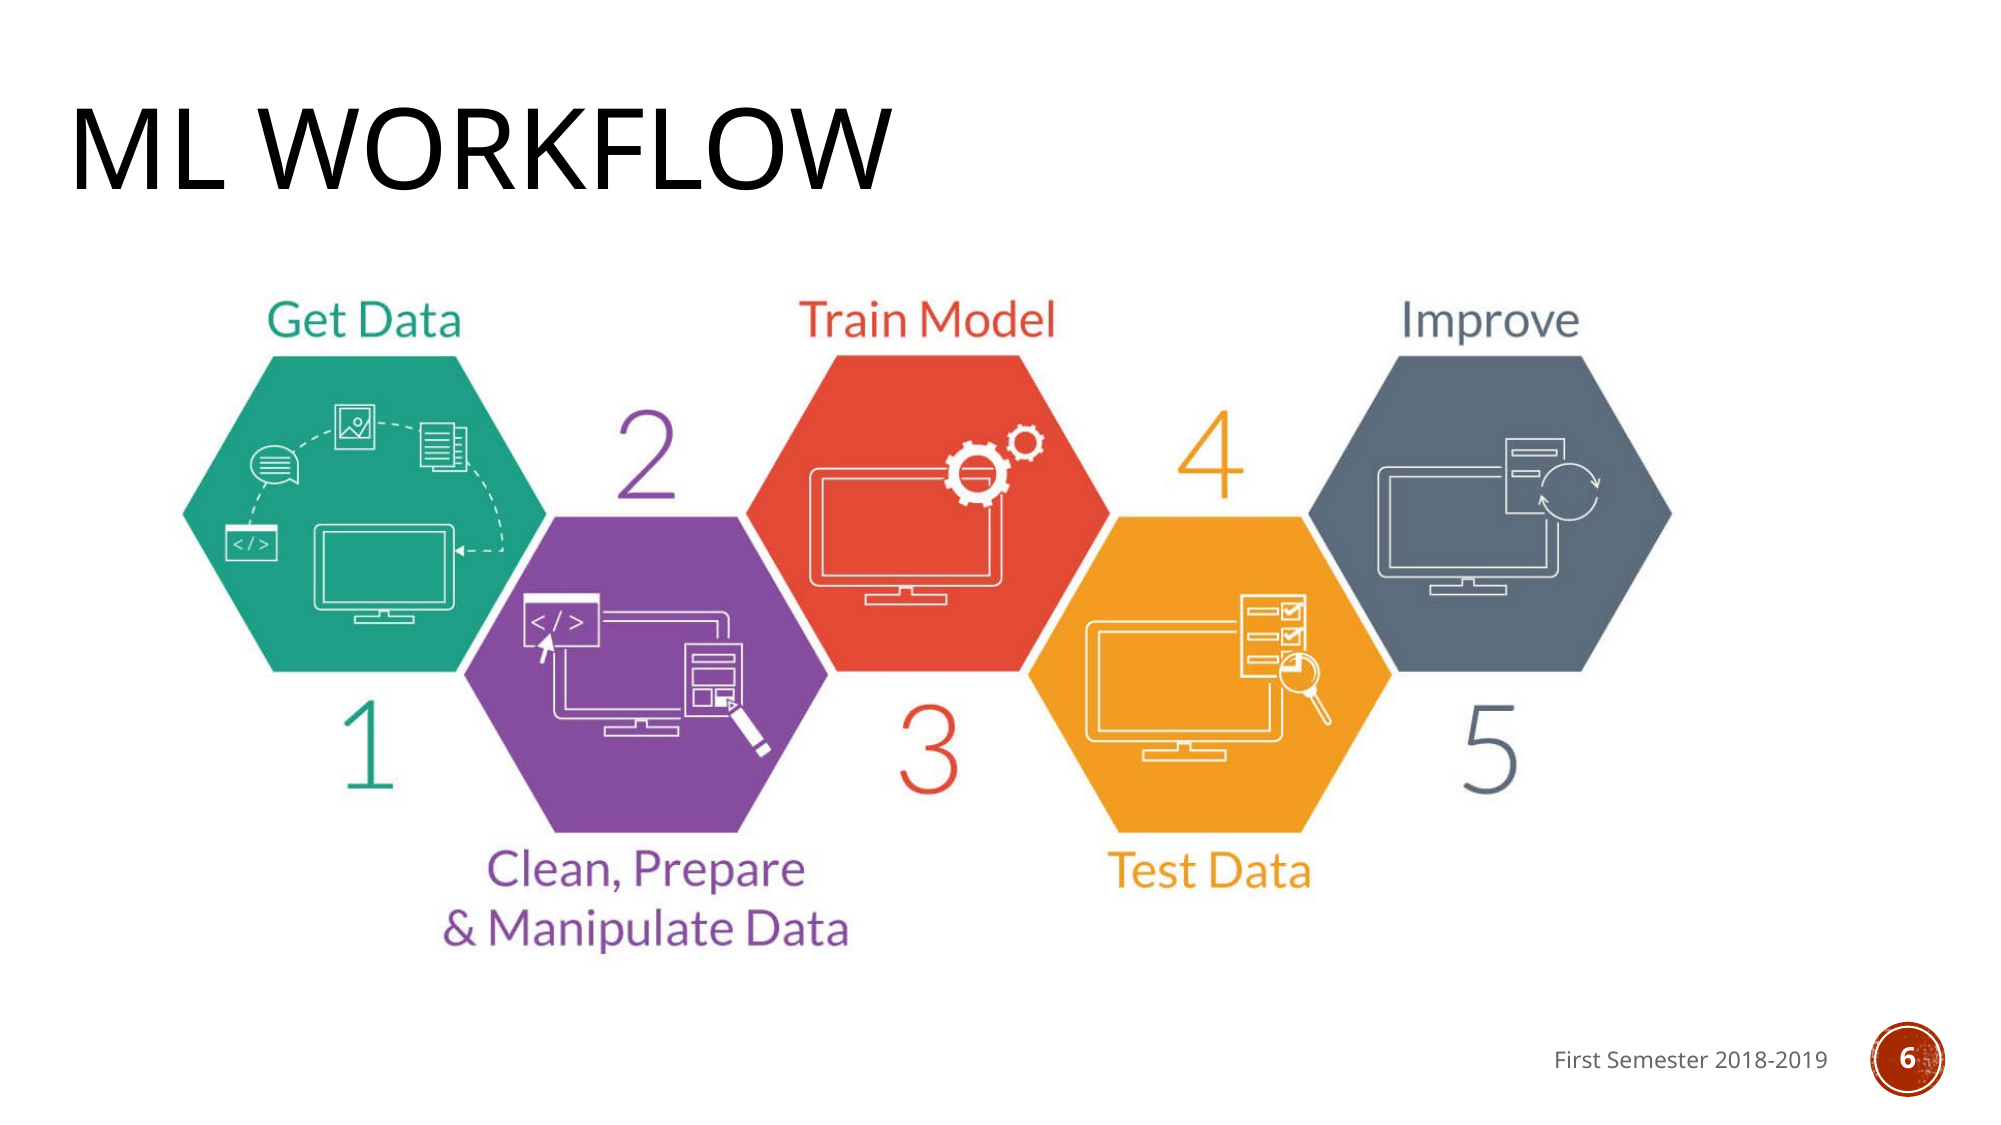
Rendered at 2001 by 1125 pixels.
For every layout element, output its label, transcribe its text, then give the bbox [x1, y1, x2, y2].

slide_number First Semester 2018-2019 [1306, 1028, 1844, 1089]
slide_number 6 [1855, 1028, 1961, 1089]
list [143, 259, 1718, 983]
title ML Workflow [51, 49, 1920, 258]
